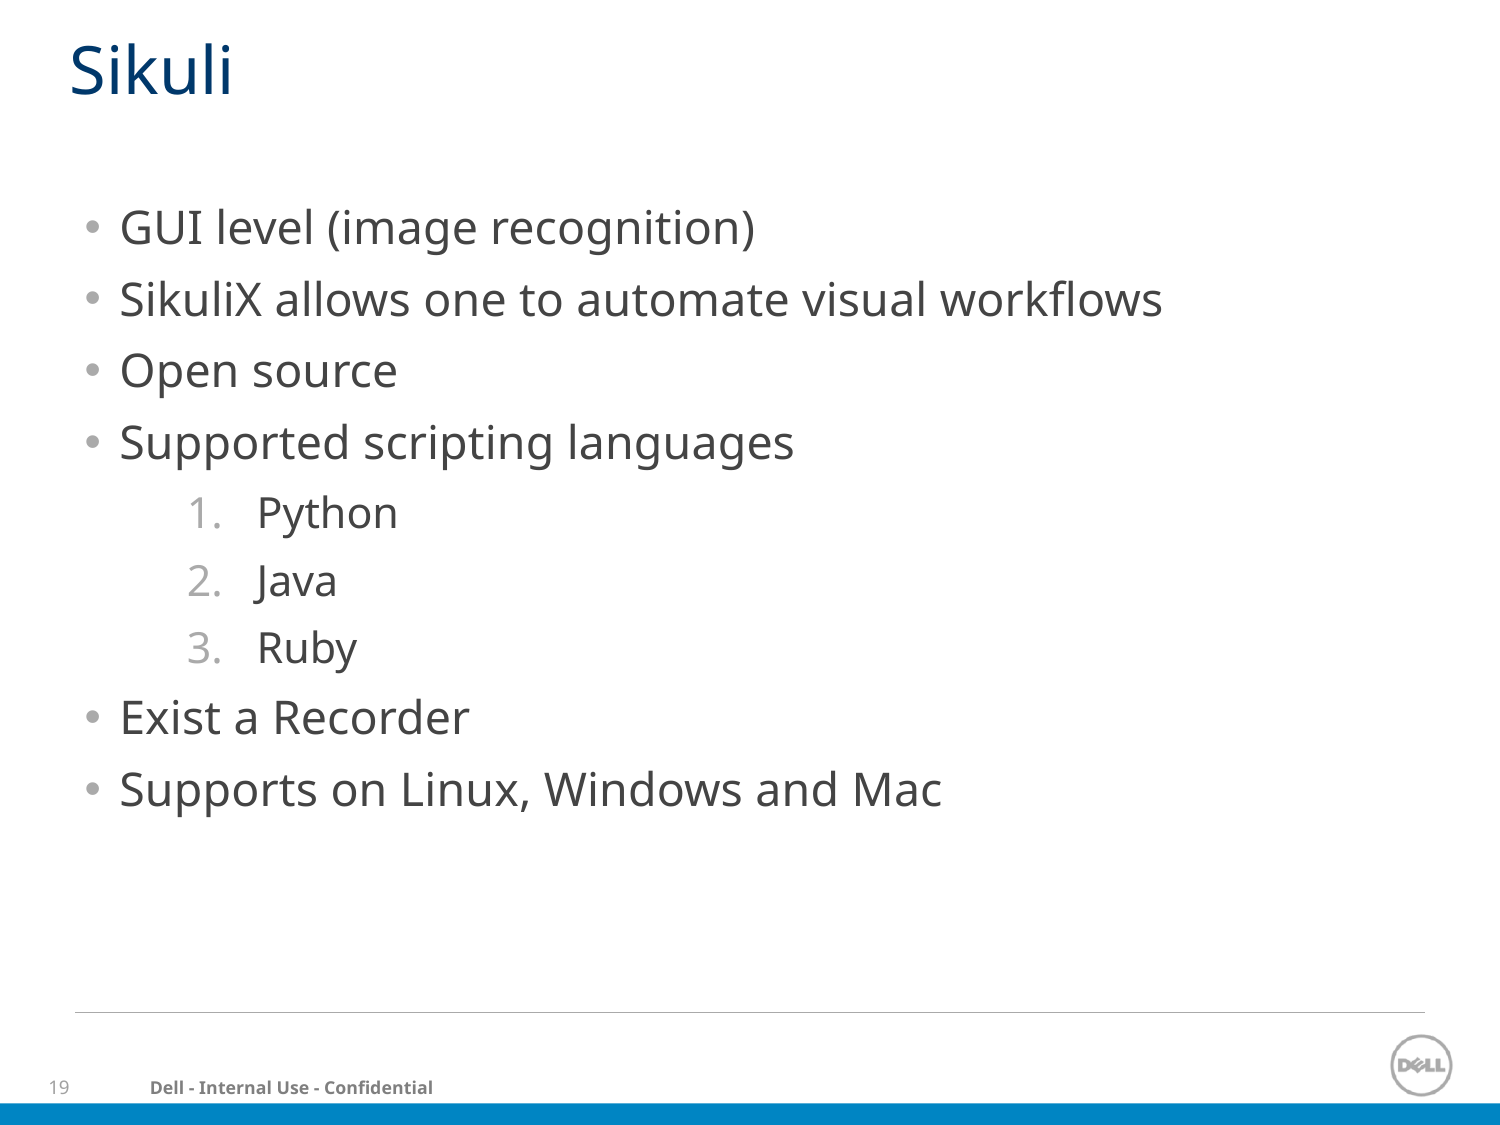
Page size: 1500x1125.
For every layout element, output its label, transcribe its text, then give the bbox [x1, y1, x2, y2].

title Sikuli [69, 36, 1422, 143]
picture [1382, 1026, 1460, 1103]
text_box GUI level (image recognition) SikuliX allows one to automate visual workflows Open source Supported scripting languages Python Java Ruby Exist a Recorder Supports on Linux, Windows and Mac [69, 196, 1478, 1014]
